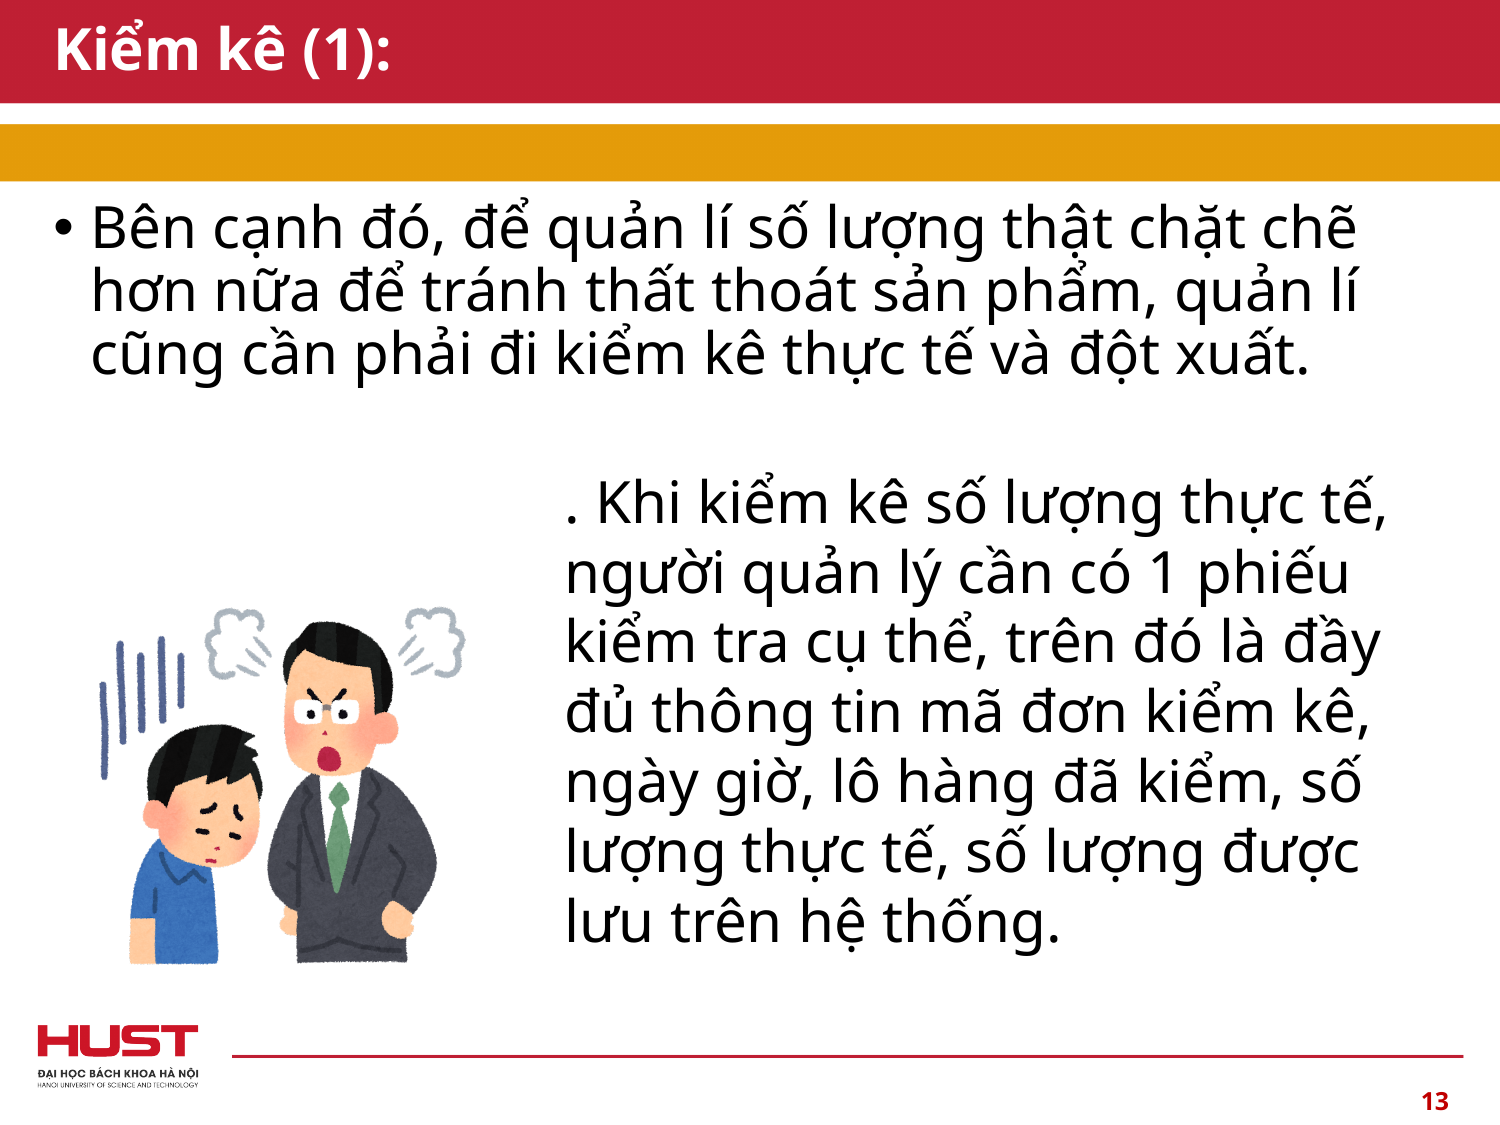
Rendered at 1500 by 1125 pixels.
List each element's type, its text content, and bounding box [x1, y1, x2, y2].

text_box . Khi kiểm kê số lượng thực tế, người quản lý cần có 1 phiếu kiểm tra cụ thể, trên đó là đầy đủ thông tin mã đơn kiểm kê, ngày giờ, lô hàng đã kiểm, số lượng thực tế, số lượng được lưu trên hệ thống. [549, 457, 1414, 1032]
title Kiểm kê (1): [38, 12, 1462, 87]
picture [0, 0, 1500, 1125]
slide_number 13 [1126, 1078, 1464, 1125]
list Bên cạnh đó, để quản lí số lượng thật chặt chẽ hơn nữa để tránh thất thoát sản phẩm, quản lí cũng cần phải đi kiểm kê thực tế và đột xuất. [38, 191, 1462, 1000]
